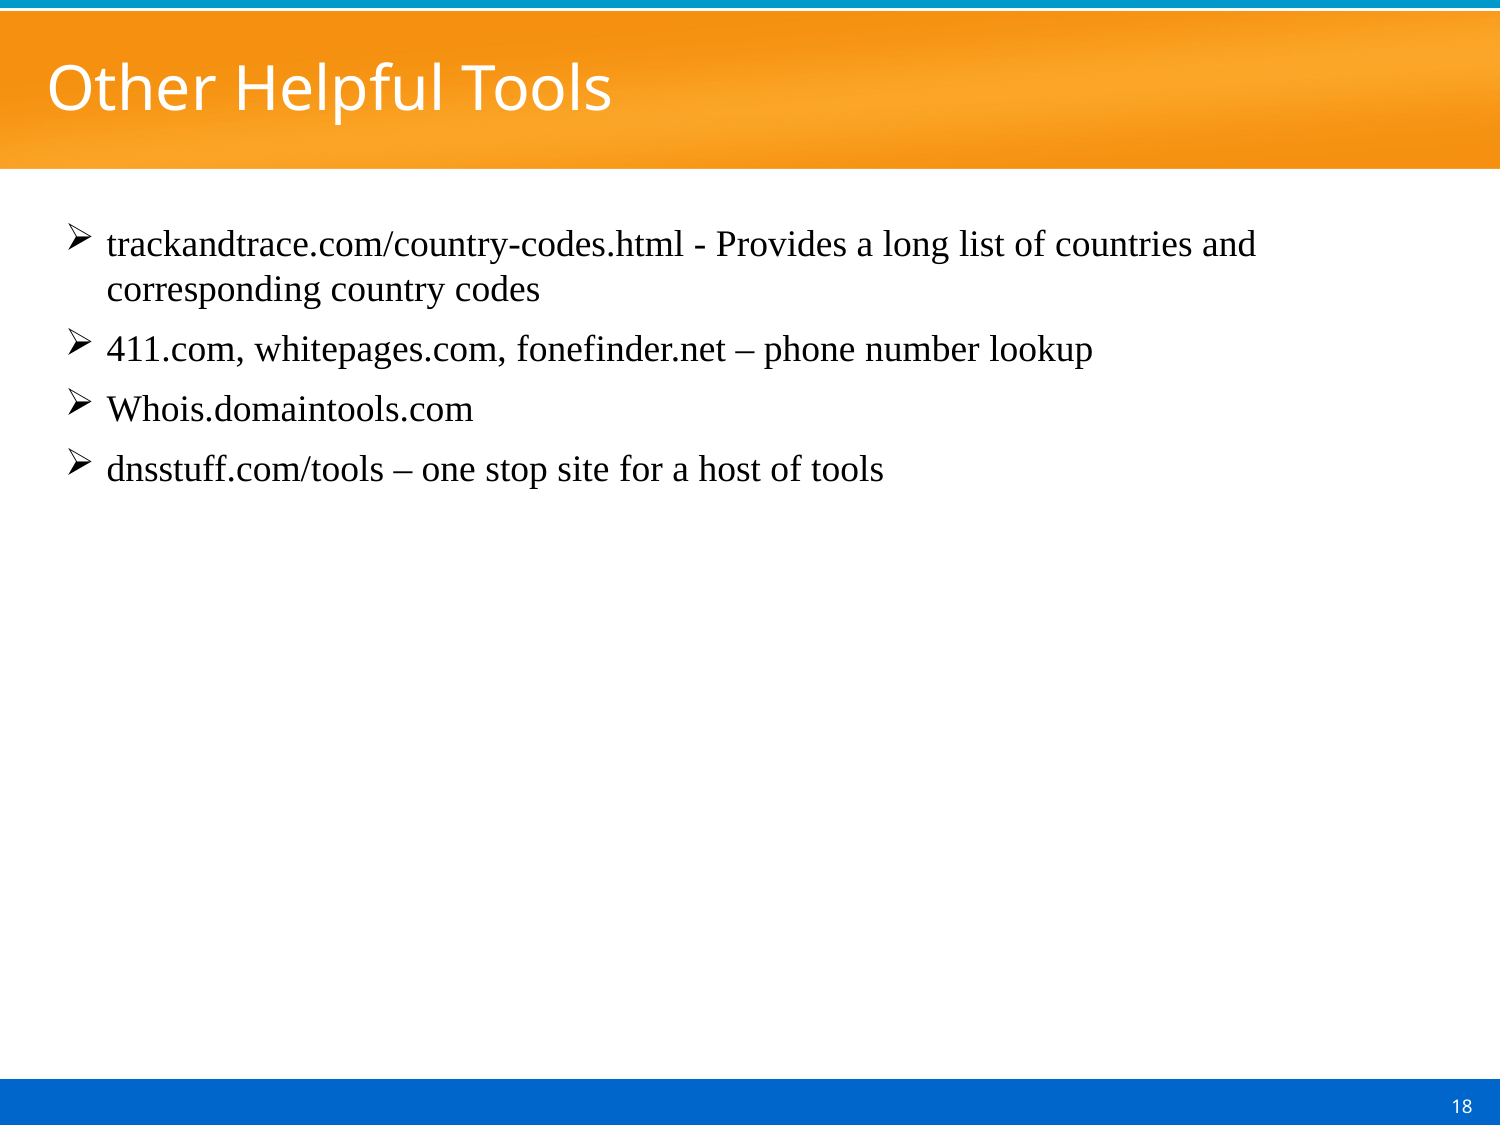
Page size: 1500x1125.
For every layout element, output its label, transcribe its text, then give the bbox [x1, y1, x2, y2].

slide_number 18 [1451, 1092, 1500, 1122]
list trackandtrace.com/country-codes.html - Provides a long list of countries and corresponding country codes 411.com, whitepages.com, fonefinder.net – phone number lookup Whois.domaintools.com dnsstuff.com/tools – one stop site for a host of tools [57, 211, 1443, 995]
title Other Helpful Tools [45, 47, 1496, 124]
picture [0, 9, 1500, 168]
